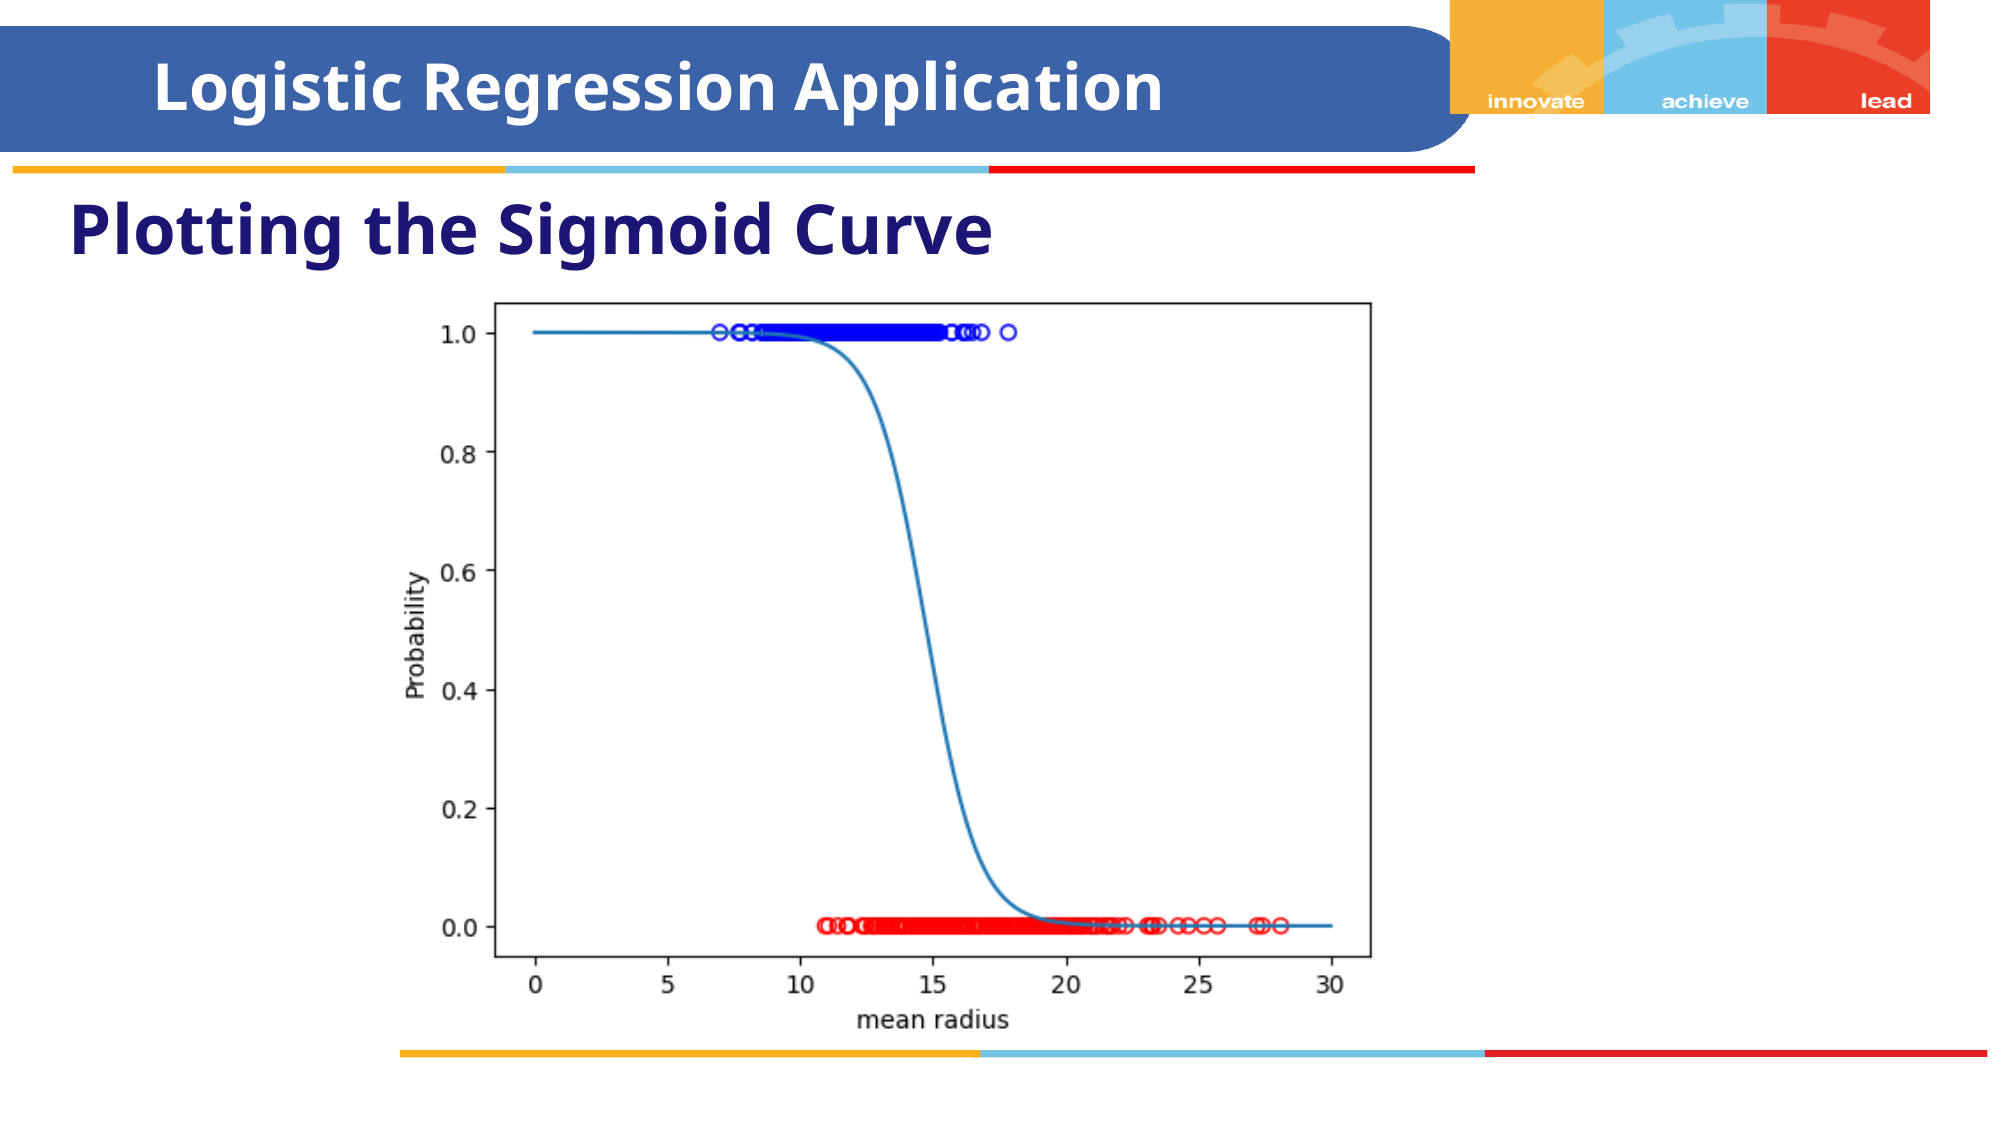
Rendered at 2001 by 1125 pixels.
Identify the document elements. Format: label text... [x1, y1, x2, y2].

picture [1449, 0, 1930, 114]
picture [387, 287, 1388, 1050]
title Logistic Regression Application [137, 26, 1425, 152]
list Plotting the Sigmoid Curve [54, 187, 1891, 278]
